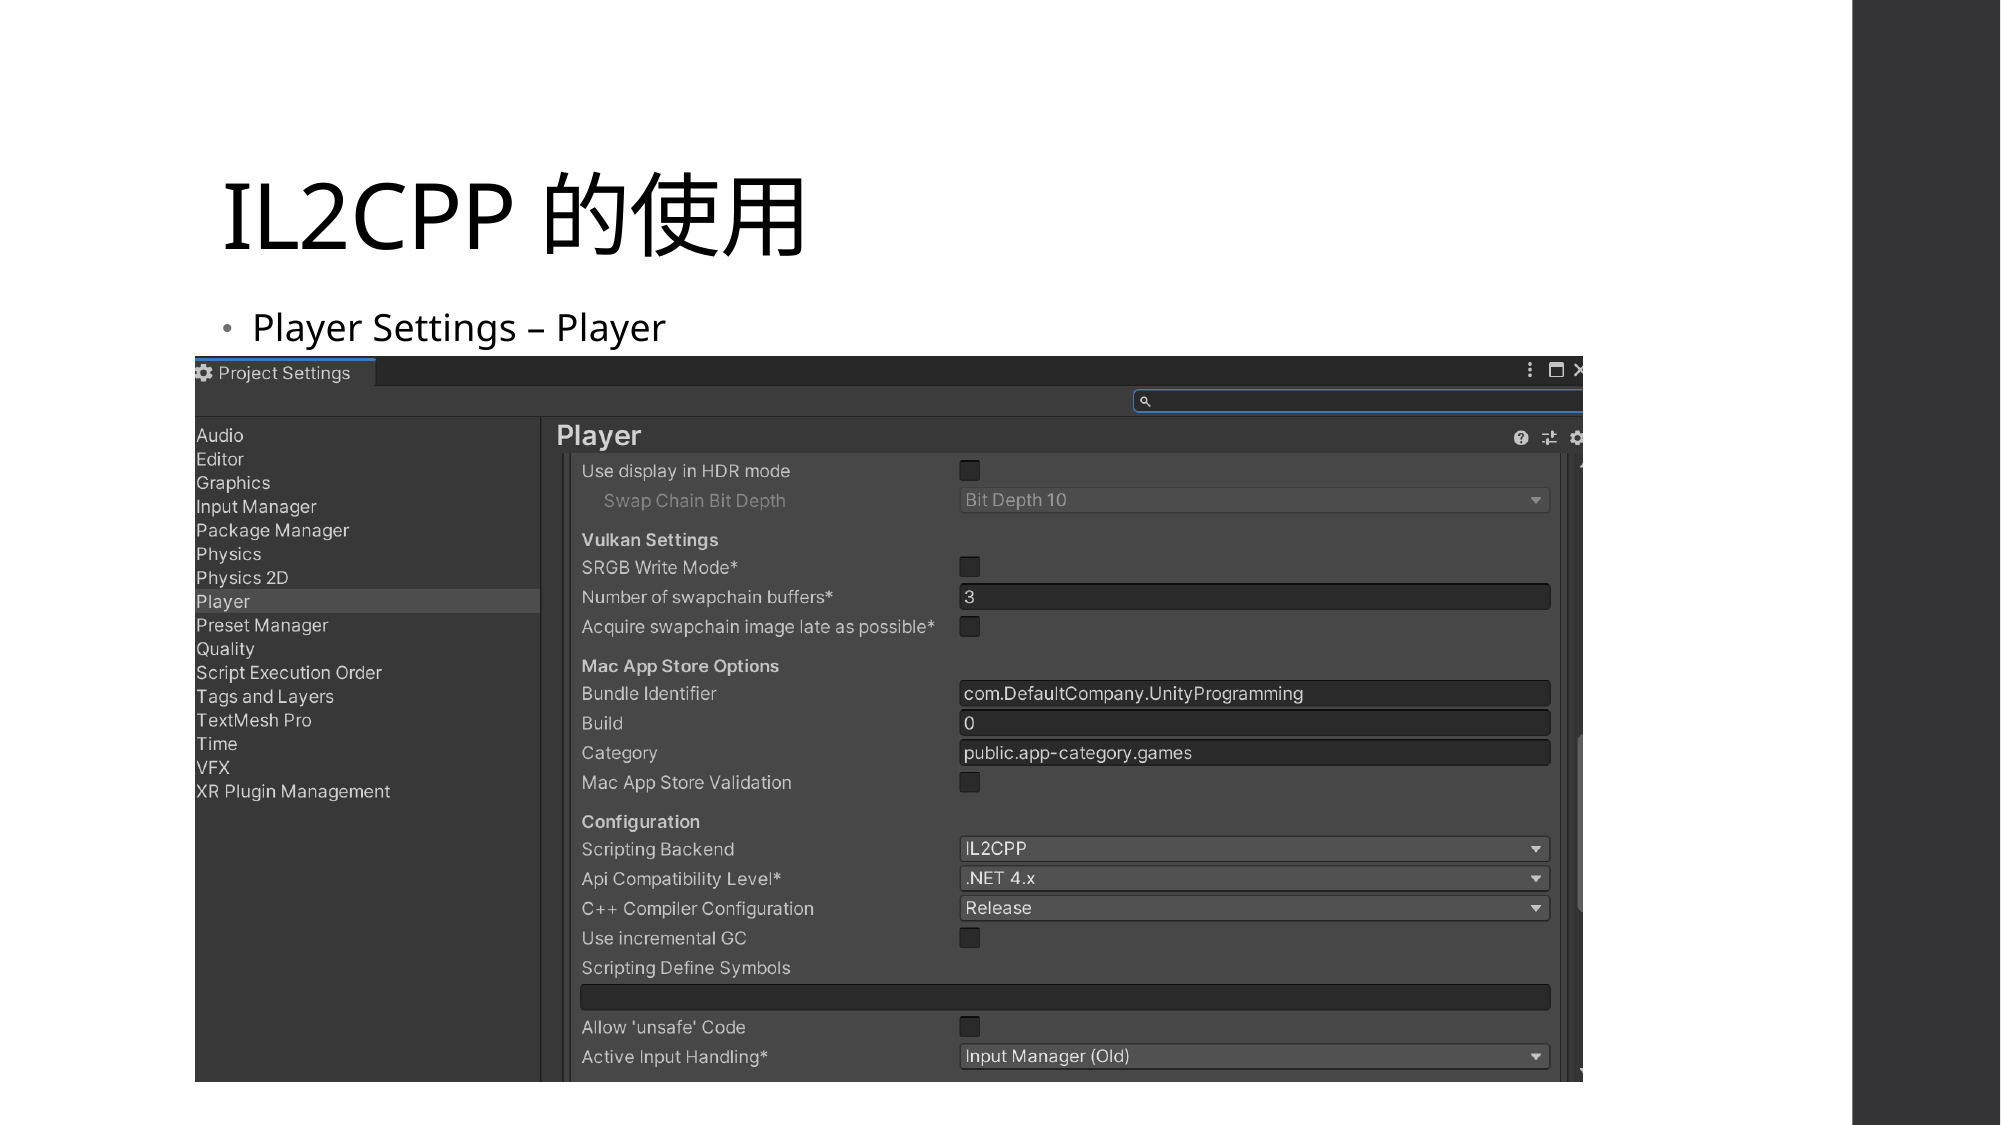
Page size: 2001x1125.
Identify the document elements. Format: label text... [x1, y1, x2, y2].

picture [194, 356, 1583, 1082]
list Player Settings – Player [206, 299, 1617, 1014]
title IL2CPP的使用 [206, 60, 1797, 278]
